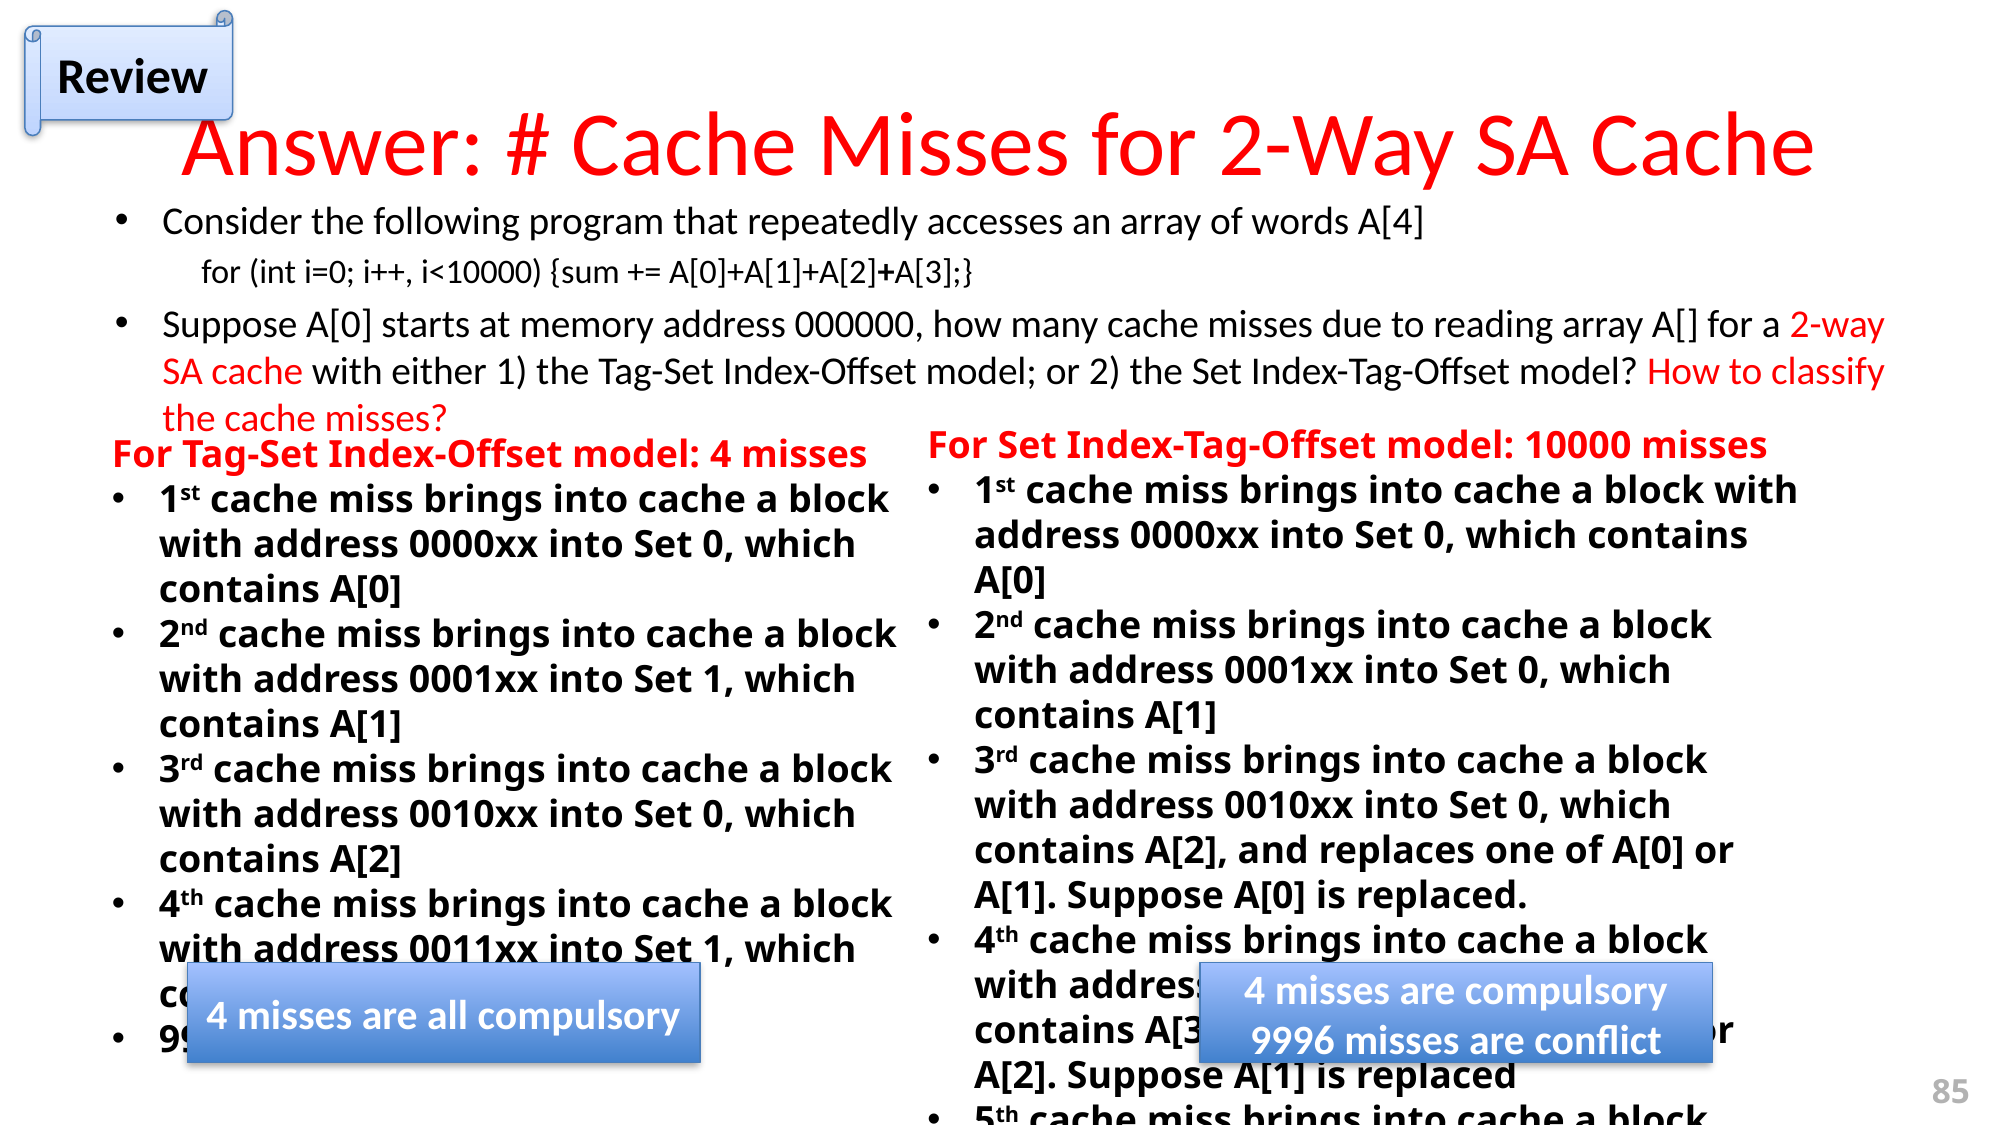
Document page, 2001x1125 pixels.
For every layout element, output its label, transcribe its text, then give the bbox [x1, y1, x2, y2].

text_box [84, 11, 981, 754]
text_box For Tag-Set Index-Offset model: 4 misses 1st cache miss brings into cache a block with address 0000xx into Set 0, which contains A[0] 2nd cache miss brings into cache a block with address 0001xx into Set 1, which contains A[1] 3rd cache miss brings into cache a block with address 0010xx into Set 0, which contains A[2] 4th cache miss brings into cache a block with address 0011xx into Set 1, which contains A[3] 9996 cache hits. [97, 422, 912, 1067]
list Consider the following program that repeatedly accesses an array of words A[4] for (int i=0; i++, i<10000) {sum += A[0]+A[1]+A[2]+A[3];} Suppose A[0] starts at memory address 000000, how many cache misses due to reading array A[] for a 2-way SA cache with either 1) the Tag-Set Index-Offset model; or 2) the Set Index-Tag-Offset model? How to classify the cache misses? [981, 187, 1900, 450]
text_box 4 misses are all compulsory [187, 962, 701, 1063]
text_box Review [24, 9, 234, 137]
text_box 4 misses are compulsory 9996 misses are conflict [1199, 962, 1713, 1063]
text_box For Set Index-Tag-Offset model: 10000 misses 1st cache miss brings into cache a block with address 0000xx into Set 0, which contains A[0] 2nd cache miss brings into cache a block with address 0001xx into Set 0, which contains A[1] 3rd cache miss brings into cache a block with address 0010xx into Set 0, which contains A[2], and replaces one of A[0] or A[1]. Suppose A[0] is replaced. 4th cache miss brings into cache a block with address 0011xx into Set 0, which contains A[3], and replaces one of A[1] or A[2]. Suppose A[1] is replaced 5th cache miss brings into cache a block with address 0000xx into Set 0, and replaces one of A[2] or A[3] … [912, 413, 1817, 1125]
slide_number 85 [1884, 1061, 1985, 1125]
title Answer: # Cache Misses for 2-Way SA Cache [981, 45, 1900, 187]
